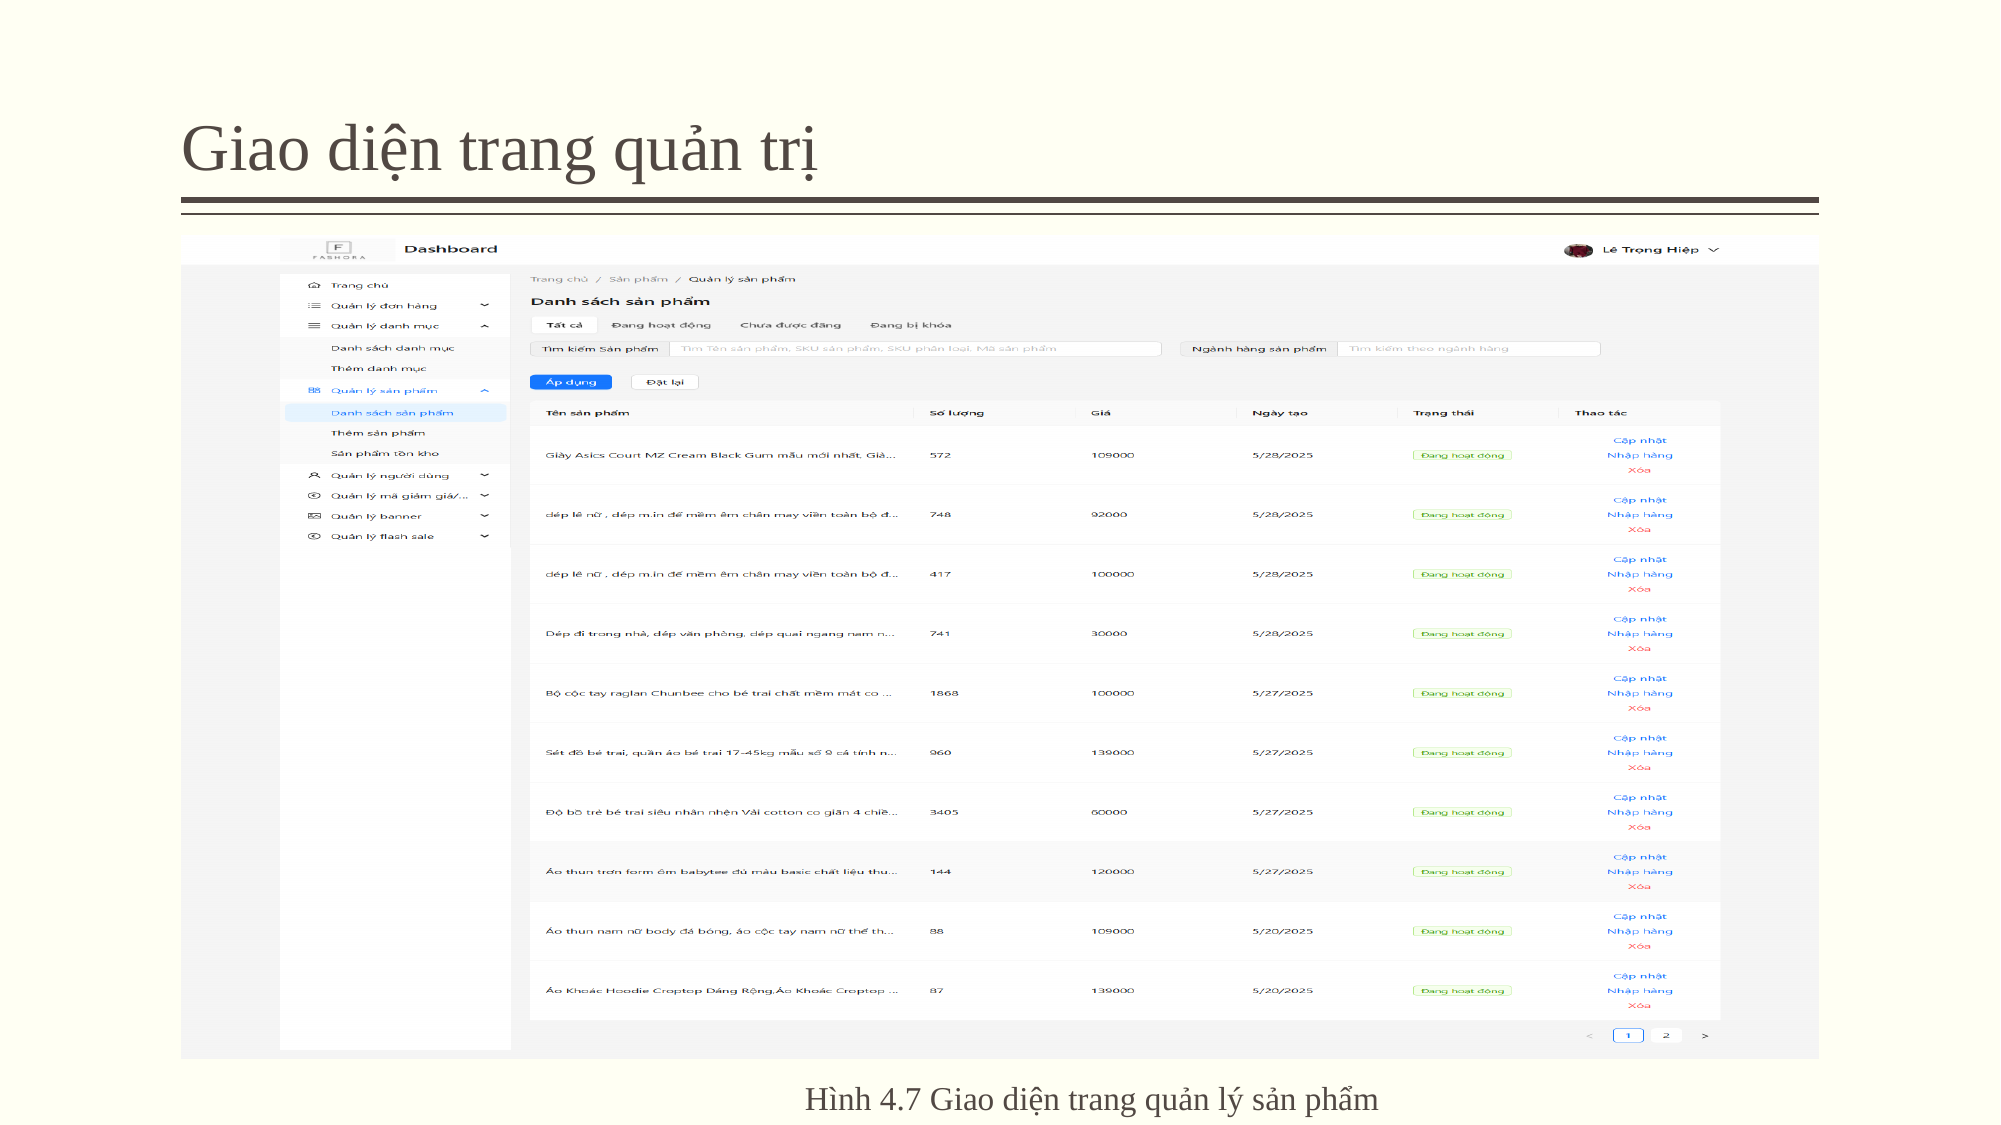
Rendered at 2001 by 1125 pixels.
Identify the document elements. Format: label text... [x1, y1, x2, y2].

text_box Hình 4.7 Giao diện trang quản lý sản phẩm [790, 1069, 1395, 1125]
title Giao diện trang quản trị [181, 12, 1819, 193]
picture [181, 235, 1819, 1059]
